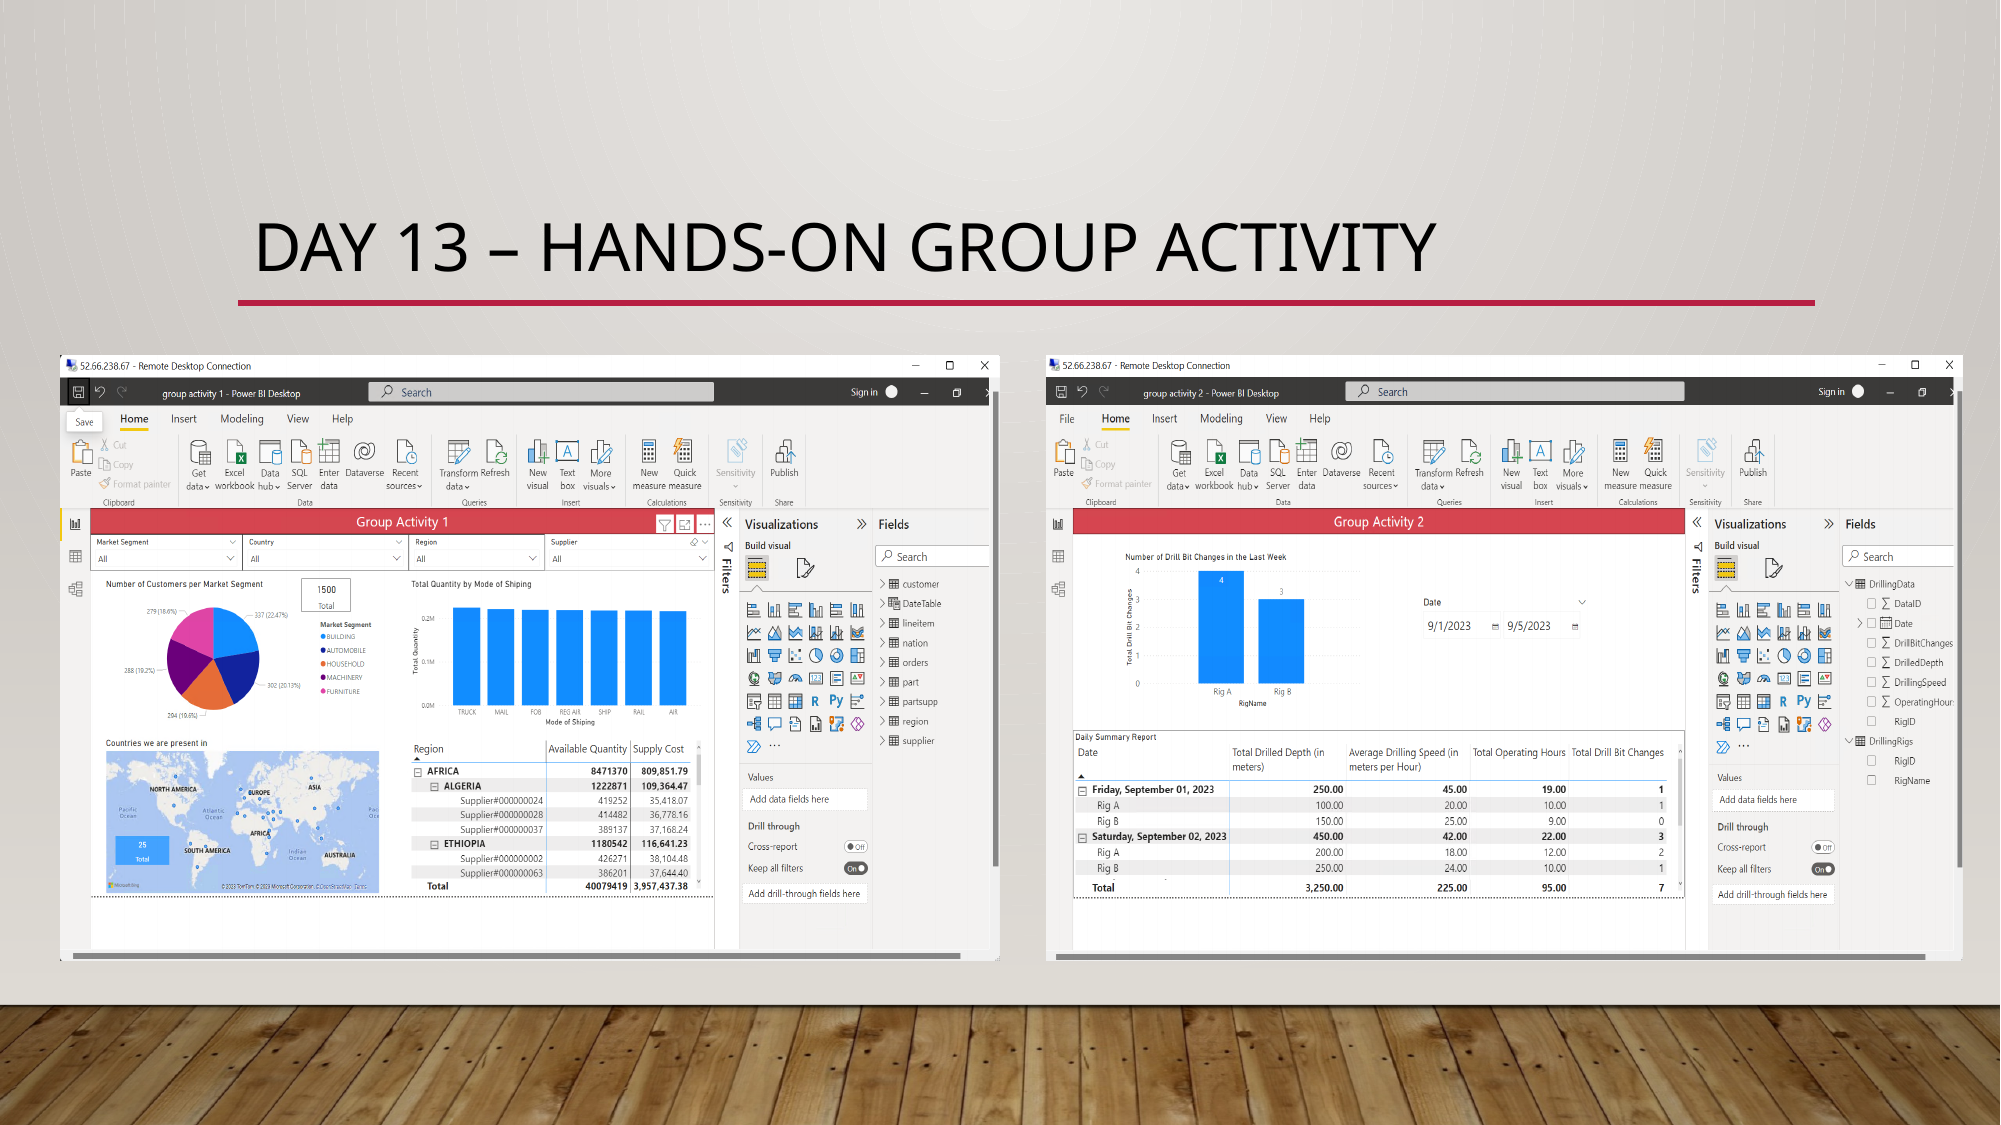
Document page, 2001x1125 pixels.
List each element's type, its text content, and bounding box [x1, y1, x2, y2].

picture [0, 1005, 2000, 1125]
picture [60, 355, 1001, 961]
title Day 13 – Hands-on group activity [238, 206, 1814, 305]
picture [1046, 355, 1963, 961]
